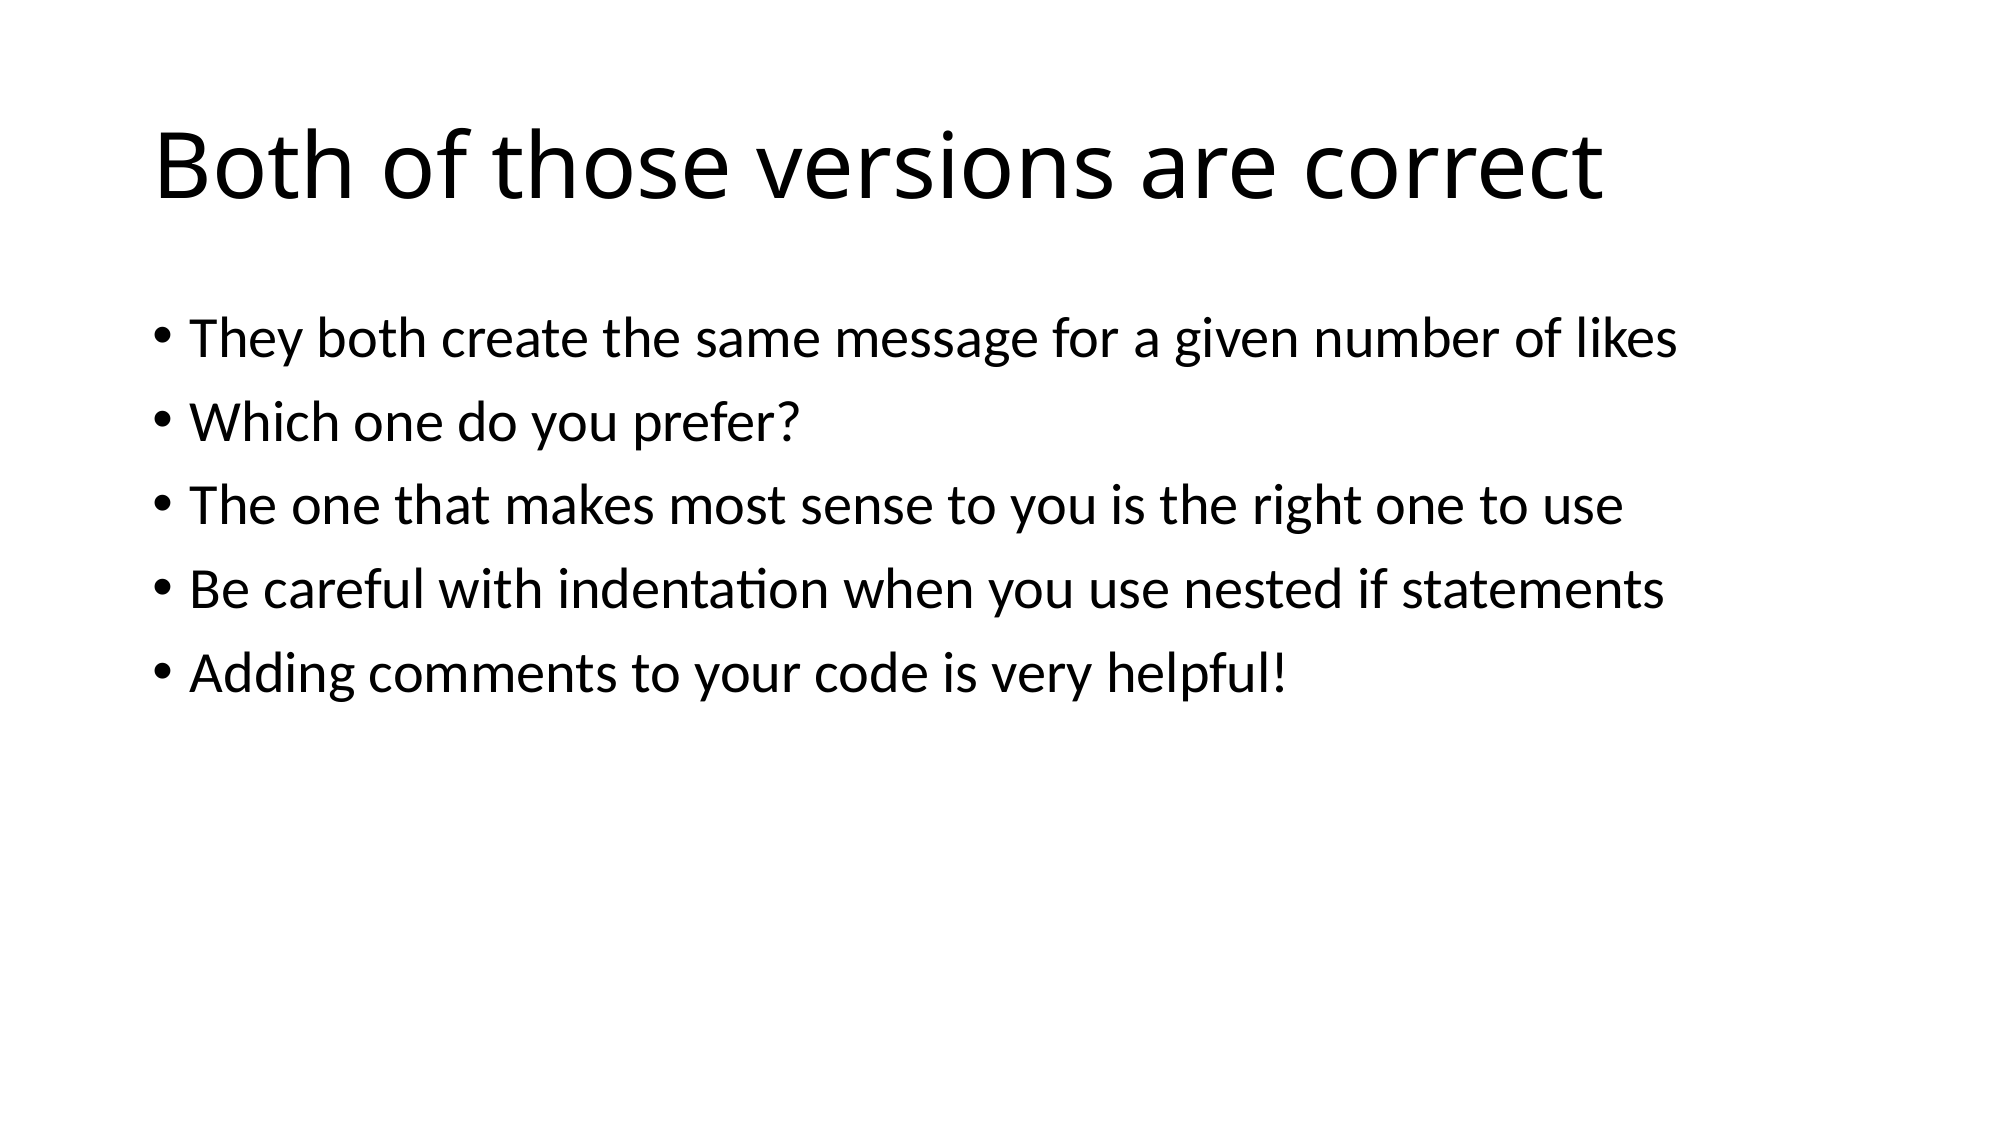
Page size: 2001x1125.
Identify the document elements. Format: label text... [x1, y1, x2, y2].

list They both create the same message for a given number of likes Which one do you prefer? The one that makes most sense to you is the right one to use Be careful with indentation when you use nested if statements Adding comments to your code is very helpful! [137, 299, 1863, 1014]
title Both of those versions are correct [137, 59, 1863, 278]
